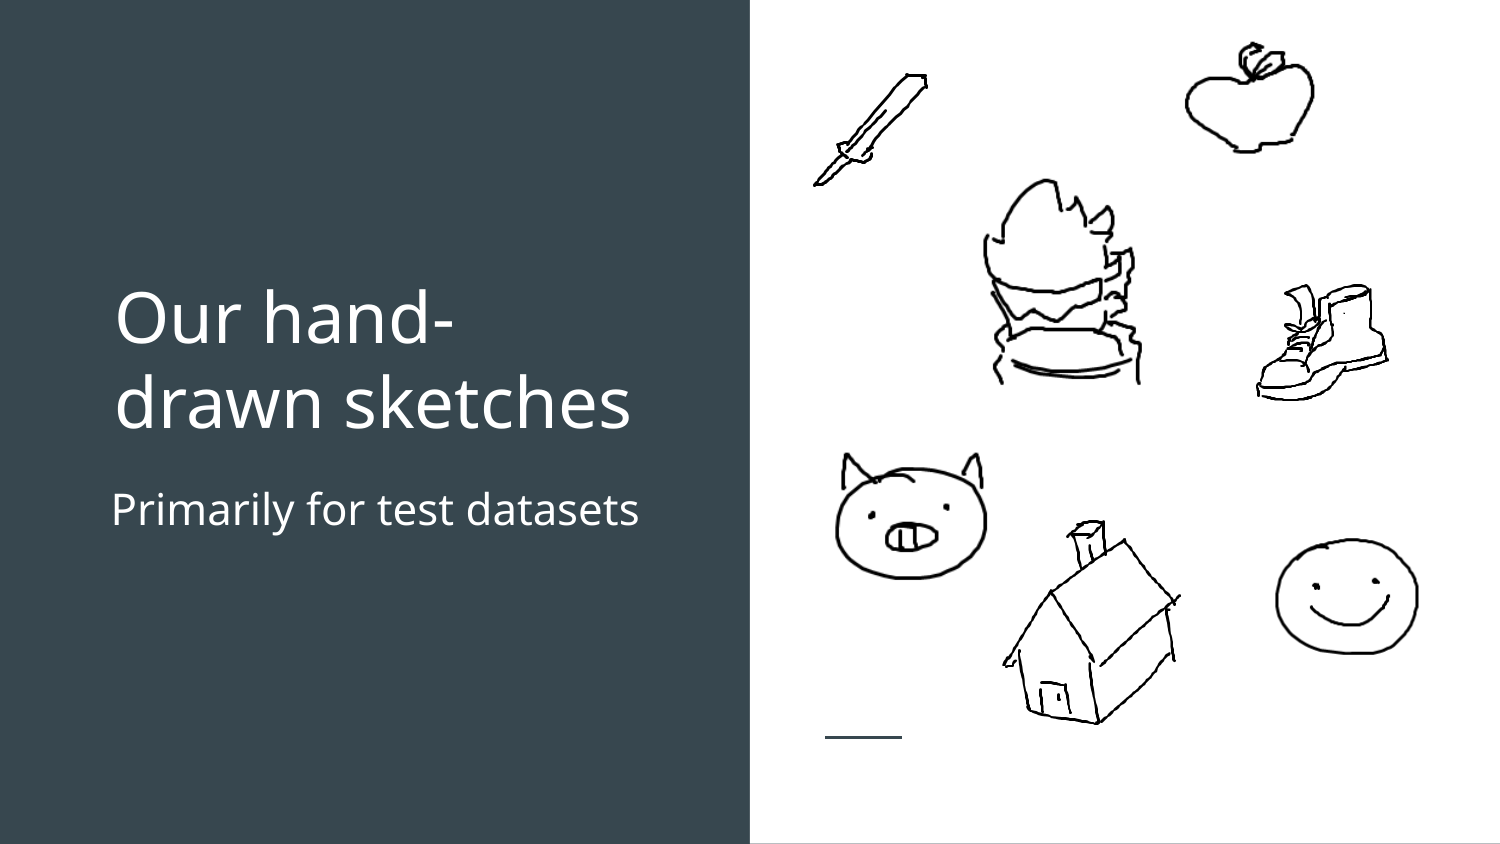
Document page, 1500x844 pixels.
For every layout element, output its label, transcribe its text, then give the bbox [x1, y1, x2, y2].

title Our hand-drawn sketches [99, 177, 651, 458]
picture [772, 15, 1382, 755]
subtitle Primarily for test datasets [43, 466, 708, 688]
picture [1245, 518, 1453, 671]
picture [1232, 262, 1416, 415]
